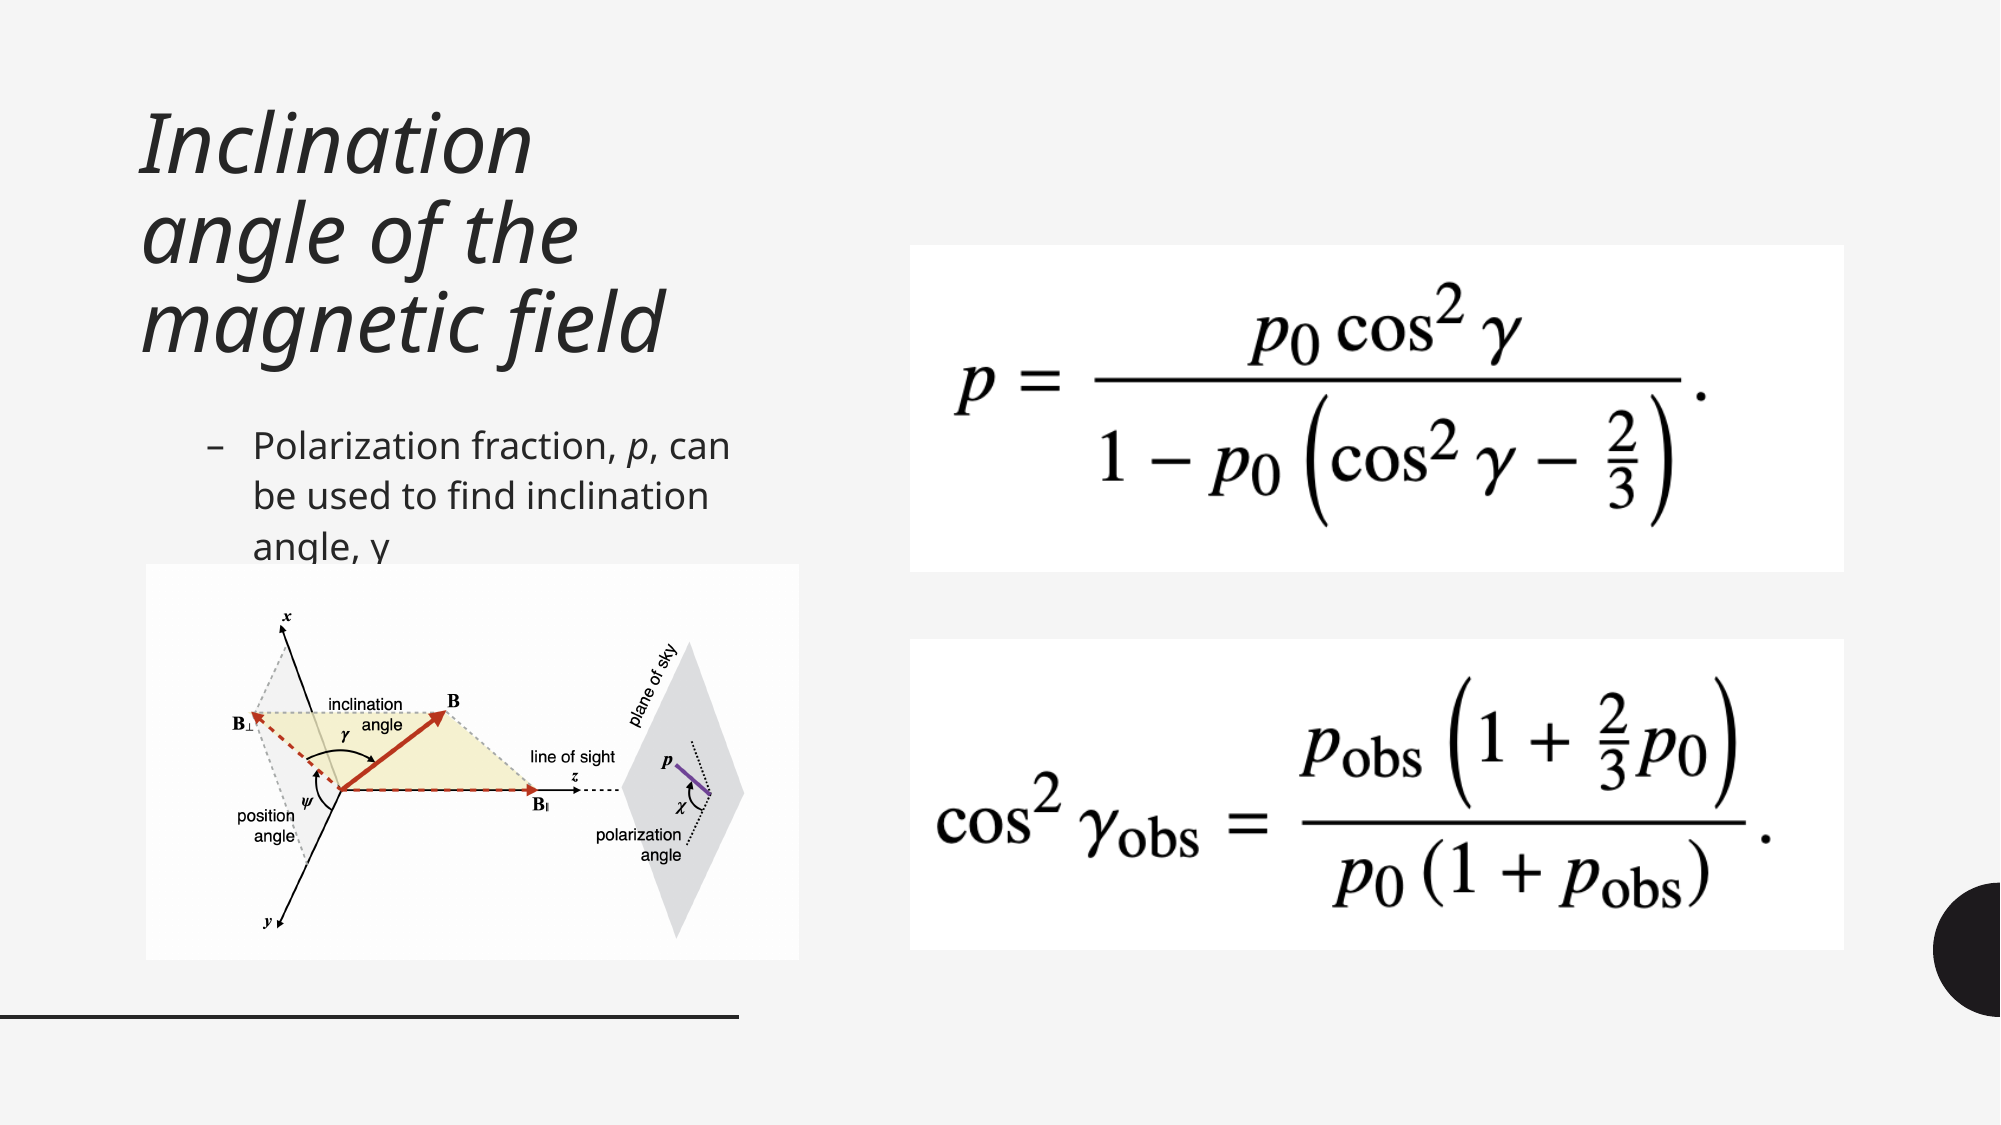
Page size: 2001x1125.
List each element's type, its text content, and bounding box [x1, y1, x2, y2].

picture [910, 245, 1844, 572]
picture [146, 564, 799, 960]
title Inclination angle of the magnetic field [125, 91, 754, 381]
text_box [1933, 882, 2000, 1017]
picture [910, 639, 1844, 950]
text_box [0, 0, 2000, 1125]
list Polarization fraction, p, can be used to find inclination angle, γ [125, 408, 754, 955]
